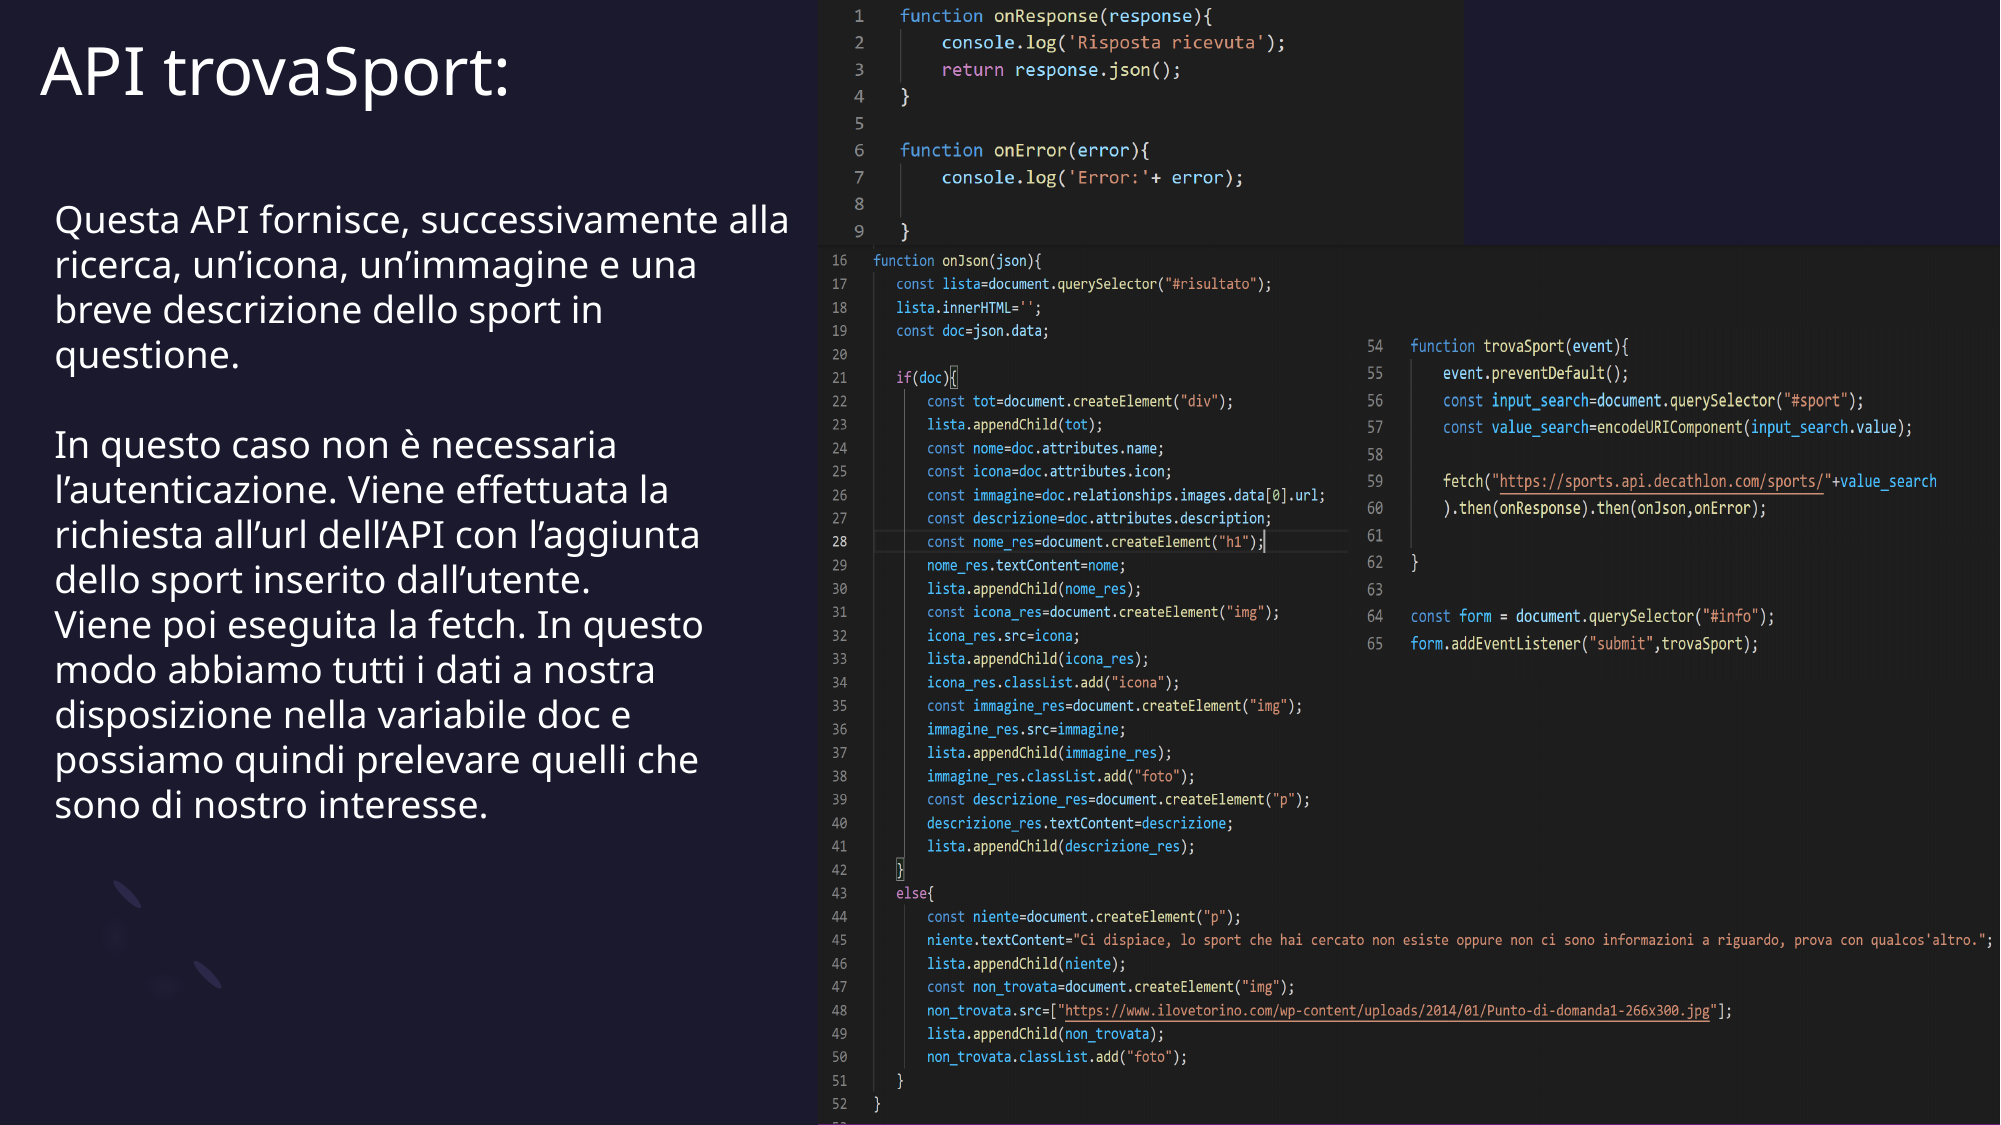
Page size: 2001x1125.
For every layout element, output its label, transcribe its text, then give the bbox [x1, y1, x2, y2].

text_box Questa API fornisce, successivamente alla ricerca, un’icona, un’immagine e una breve descrizione dello sport in questione. In questo caso non è necessaria l’autenticazione. Viene effettuata la richiesta all’url dell’API con l’aggiunta dello sport inserito dall’utente. Viene poi eseguita la fetch. In questo modo abbiamo tutti i dati a nostra disposizione nella variabile doc e possiamo quindi prelevare quelli che sono di nostro interesse. [39, 188, 810, 834]
picture [817, 0, 2000, 1125]
text_box API trovaSport: [25, 20, 682, 116]
